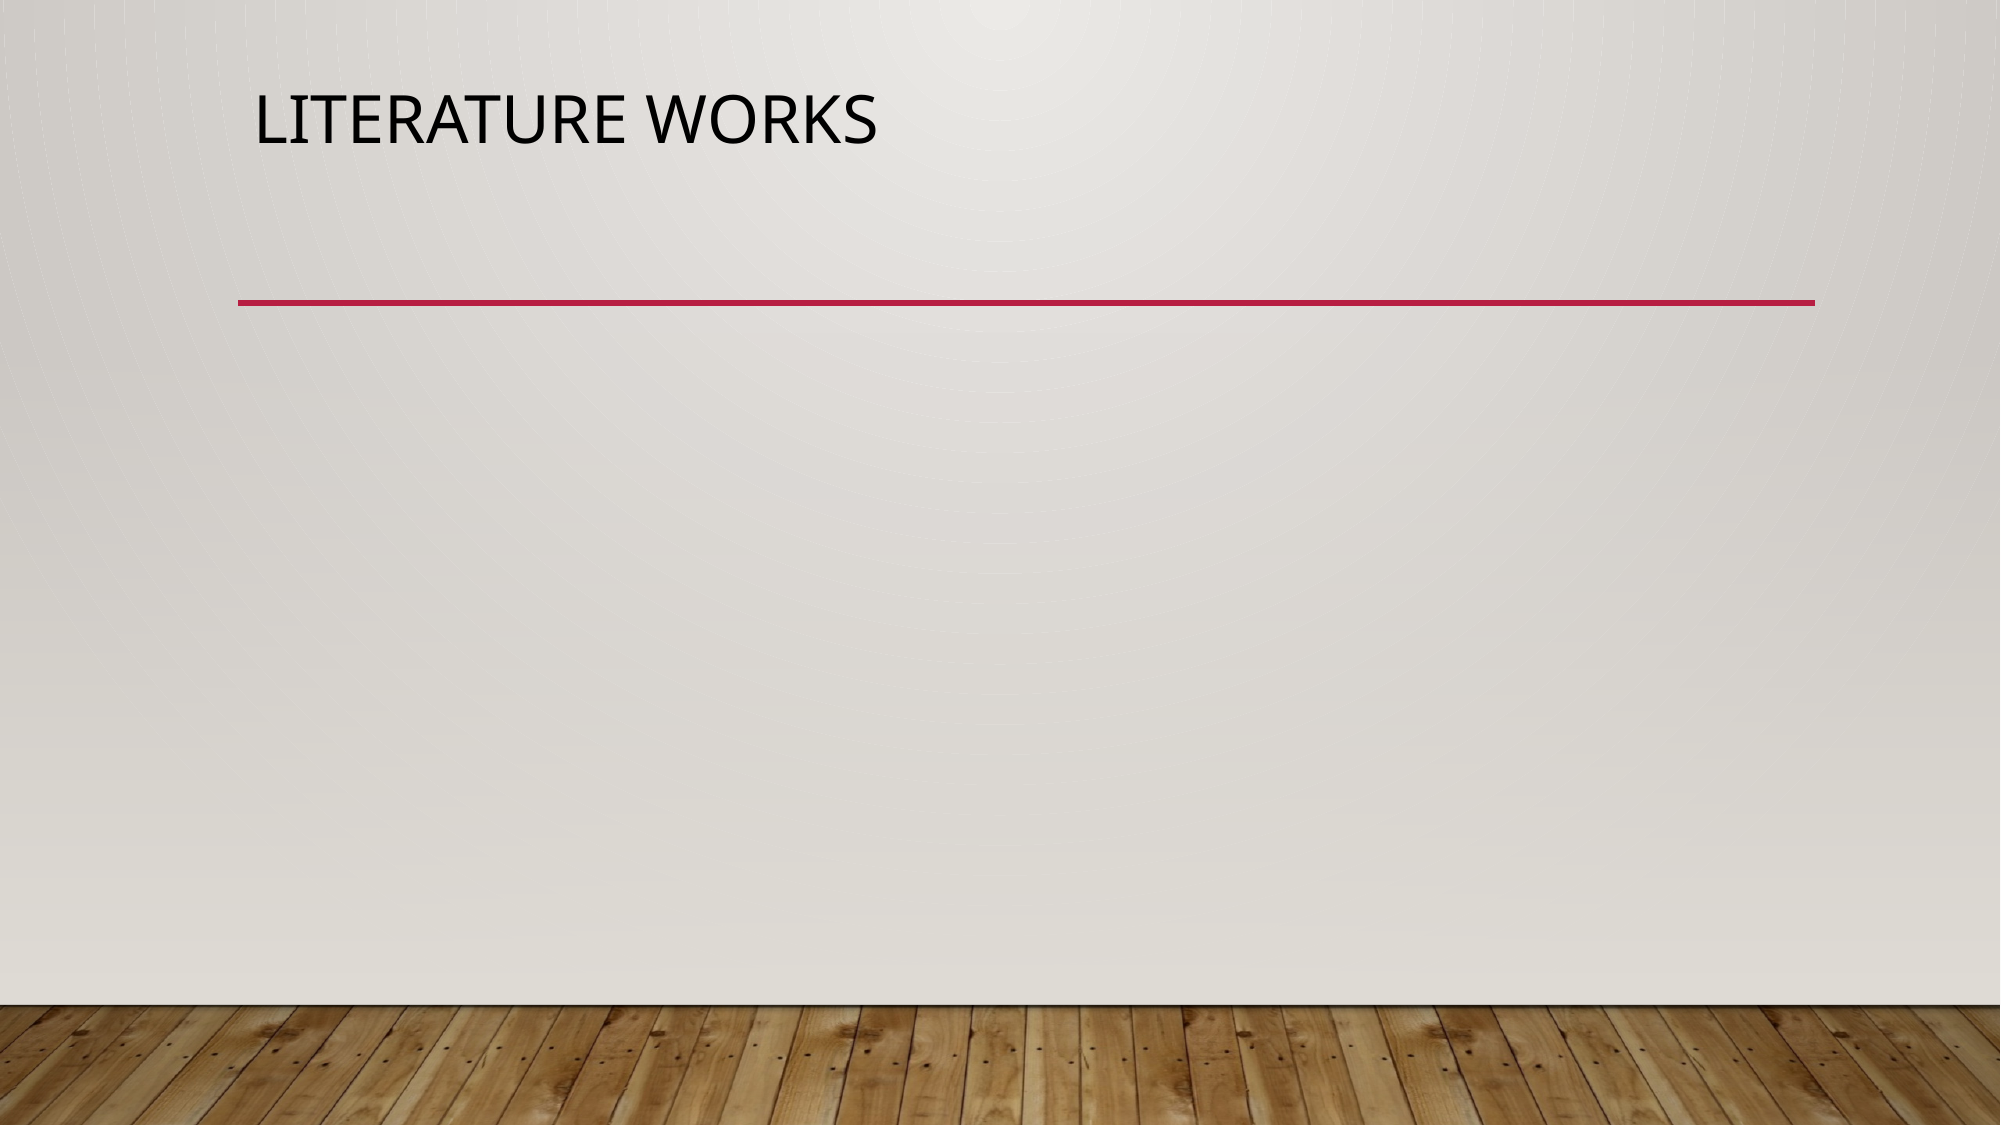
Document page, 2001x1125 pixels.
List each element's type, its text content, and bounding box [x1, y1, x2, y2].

title Literature works [238, 78, 1814, 251]
picture [0, 1005, 2000, 1125]
